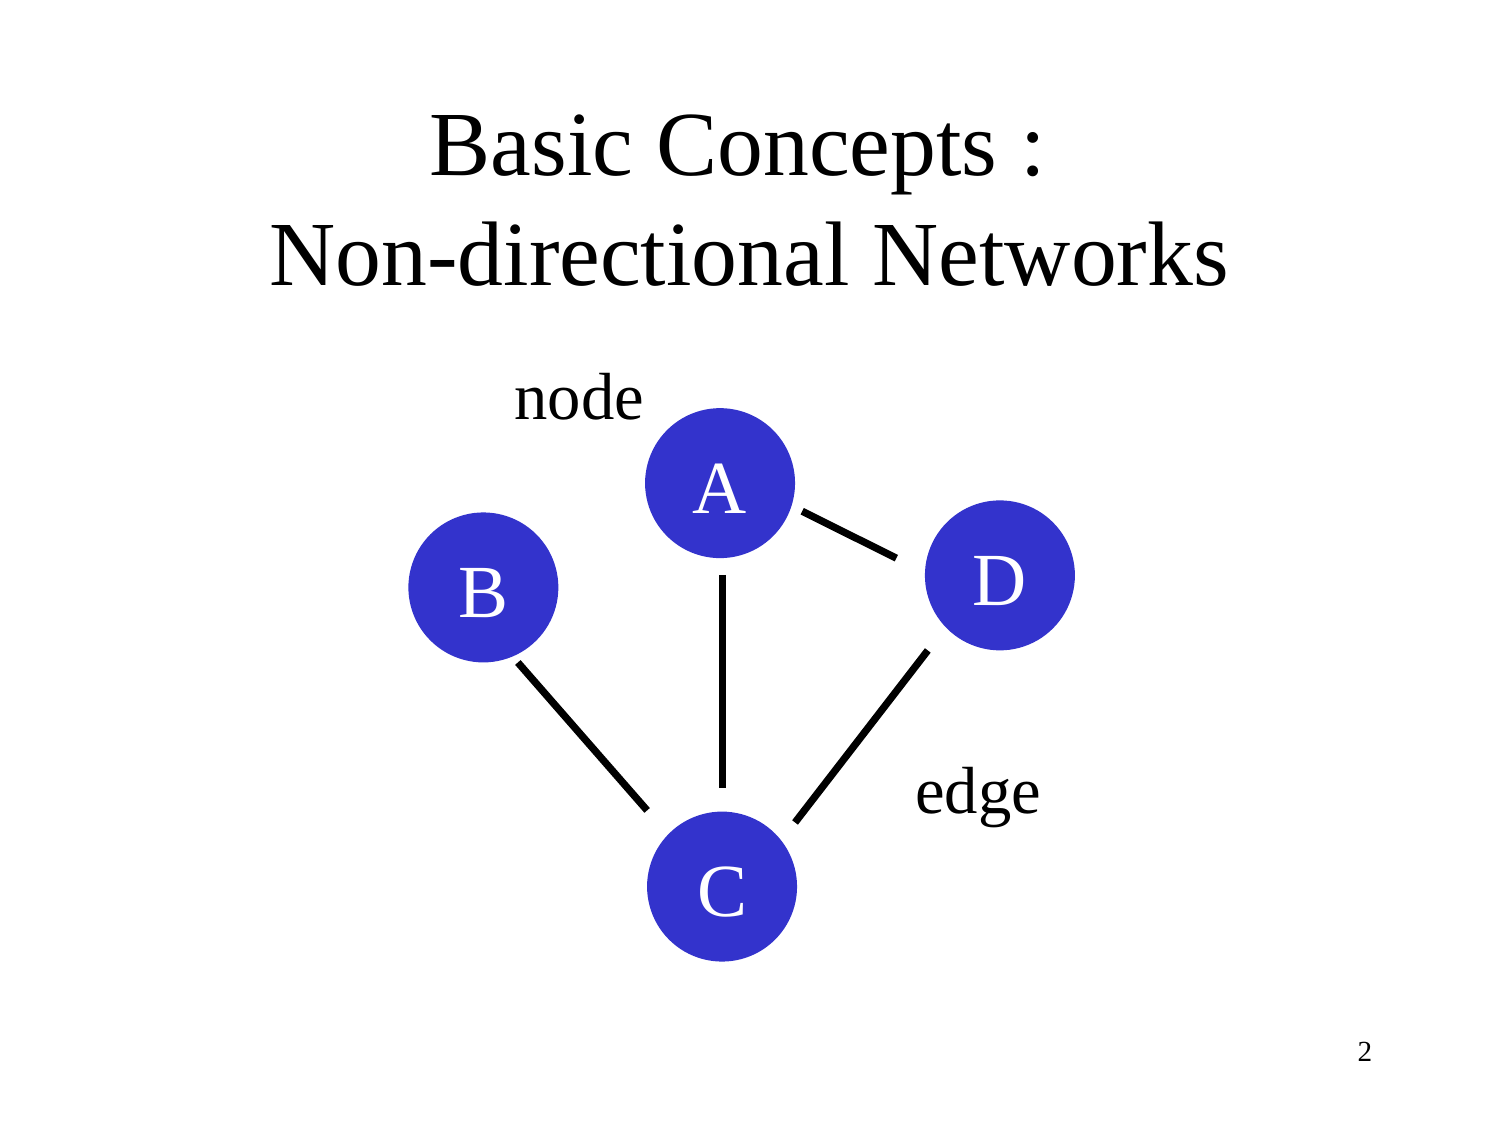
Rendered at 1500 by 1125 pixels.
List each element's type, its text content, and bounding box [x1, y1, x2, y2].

text_box C [647, 811, 798, 962]
slide_number 2 [1074, 1024, 1388, 1101]
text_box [801, 510, 897, 559]
text_box edge [882, 739, 1075, 835]
text_box A [645, 408, 796, 559]
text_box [517, 662, 648, 811]
text_box node [483, 364, 676, 421]
title Basic Concepts : Non-directional Networks [112, 99, 1388, 288]
text_box B [408, 512, 559, 663]
text_box D [924, 500, 1075, 651]
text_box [794, 650, 929, 823]
